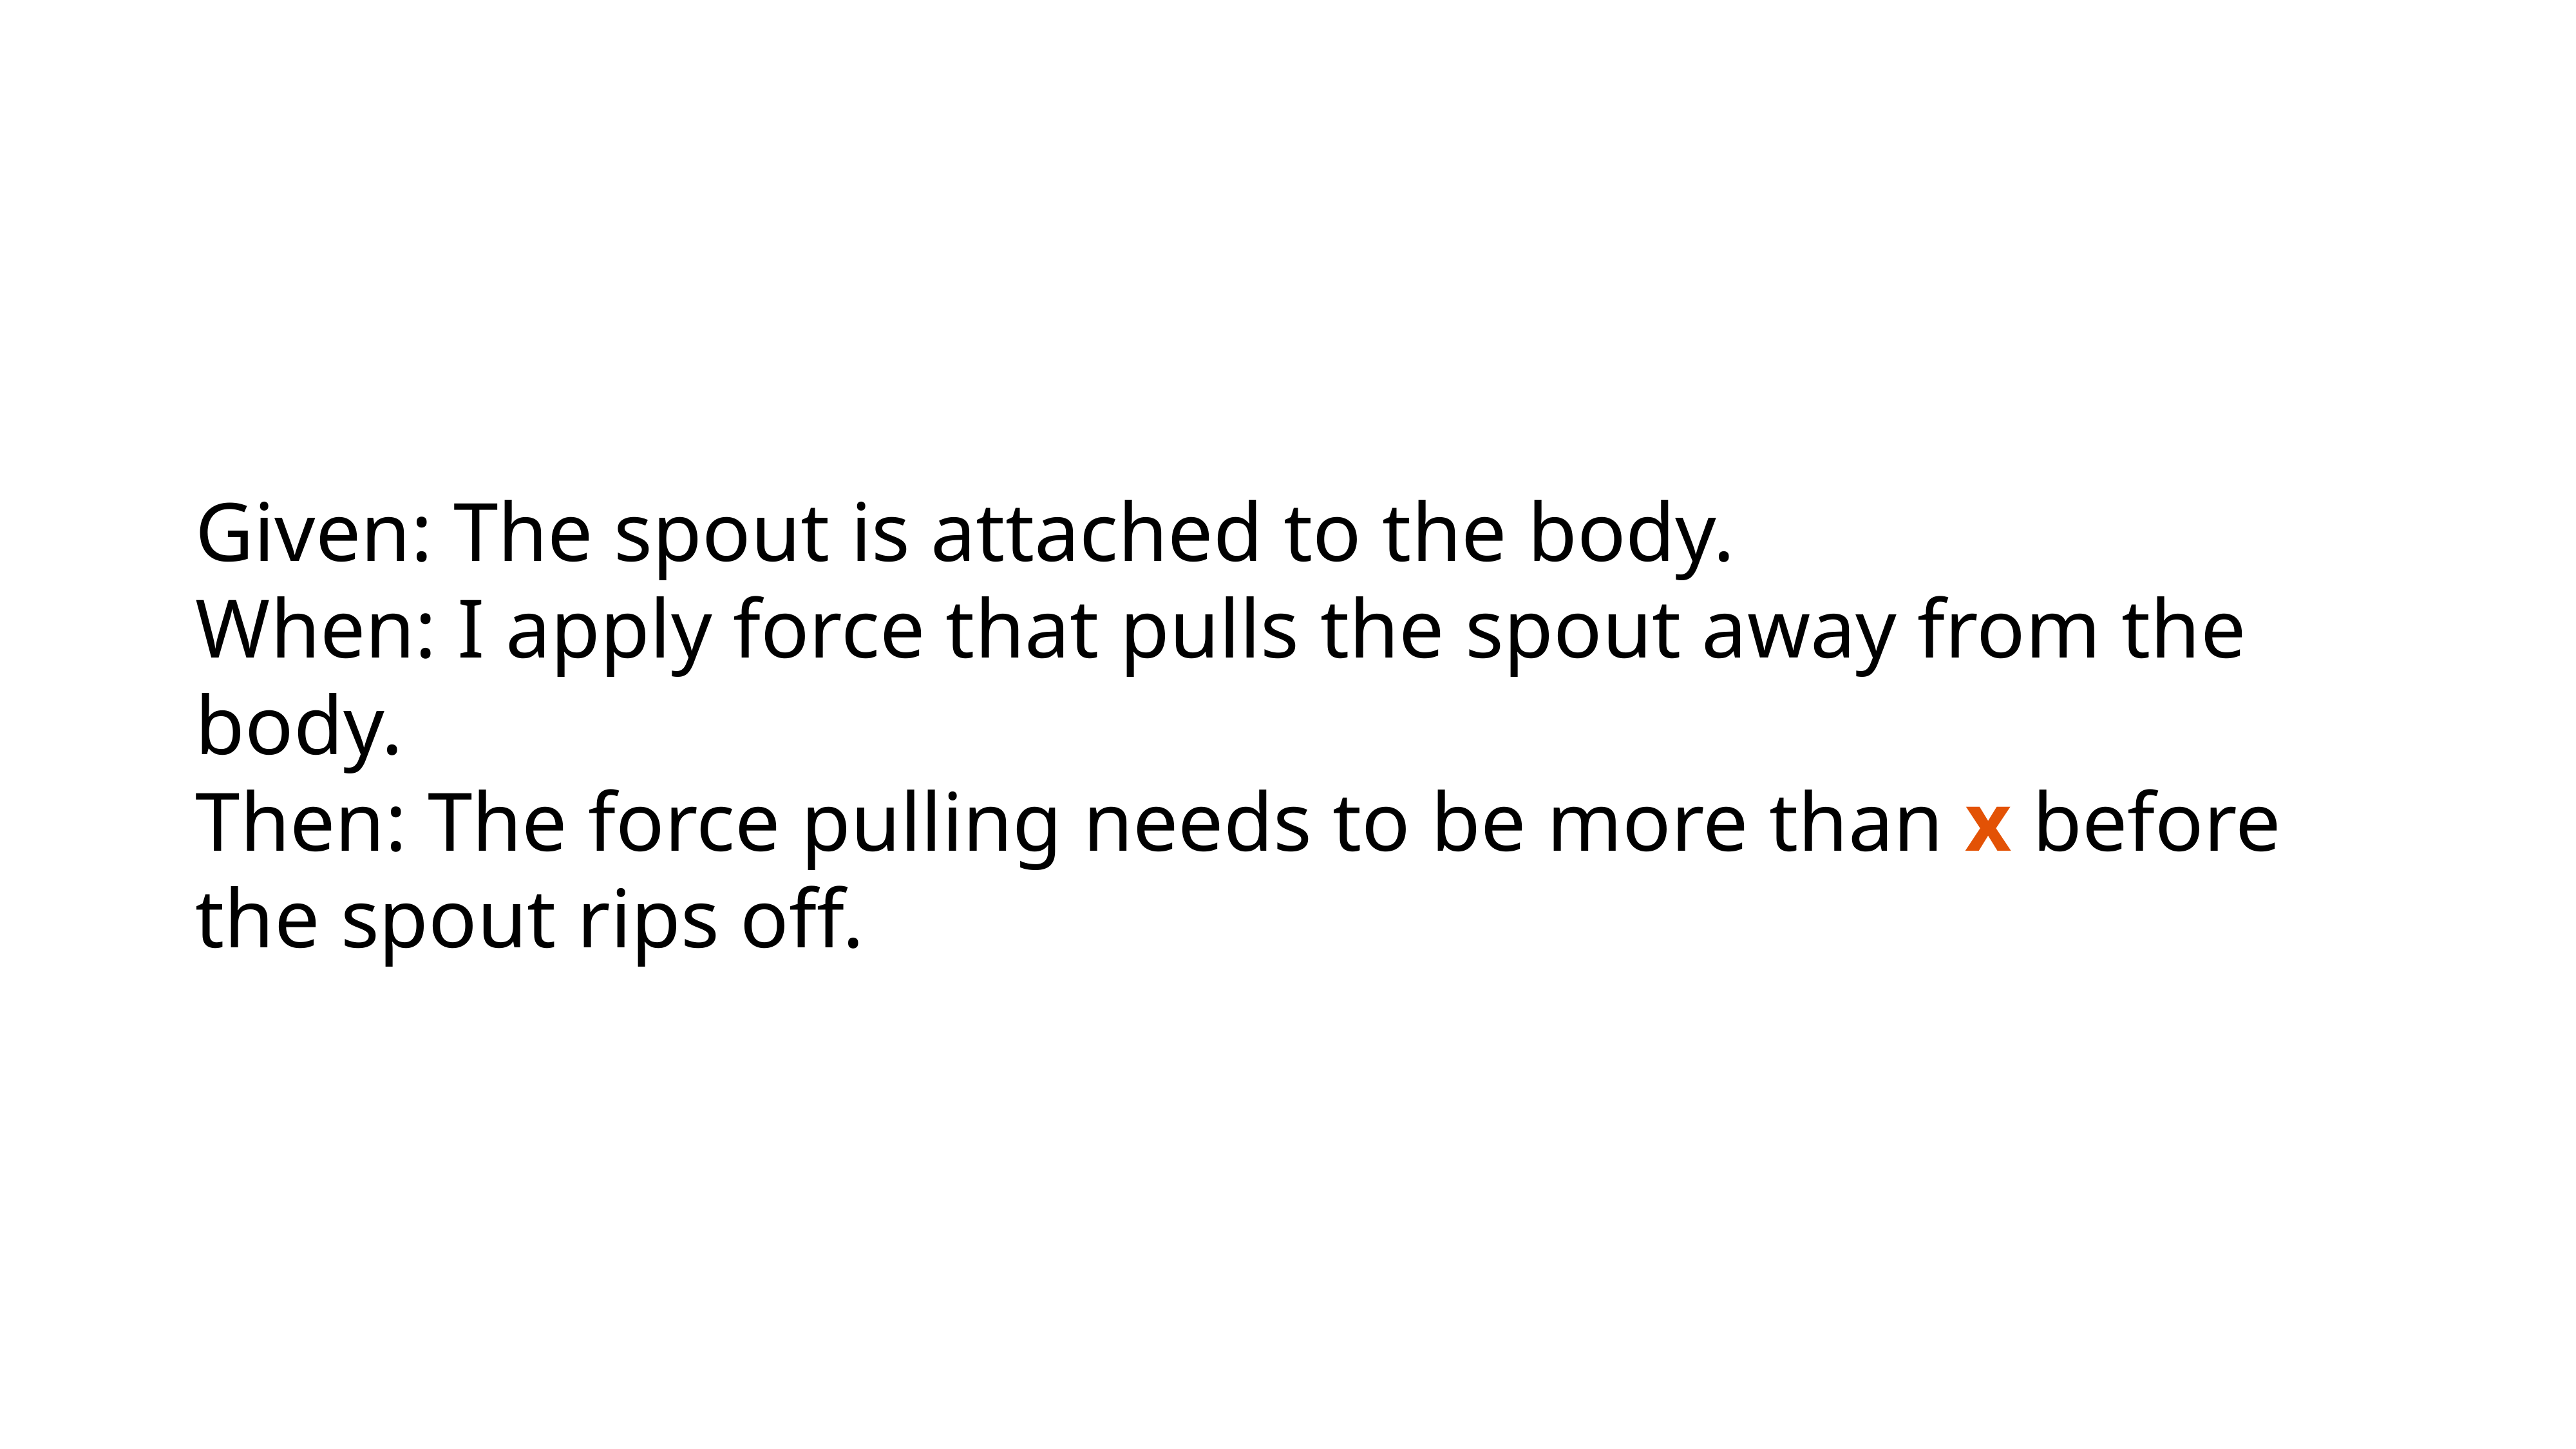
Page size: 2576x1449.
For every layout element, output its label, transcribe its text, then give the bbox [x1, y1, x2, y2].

text_box Given: The spout is attached to the body. When: I apply force that pulls the spout away from the body. Then: The force pulling needs to be more than x before the spout rips off. [185, 471, 2391, 1070]
